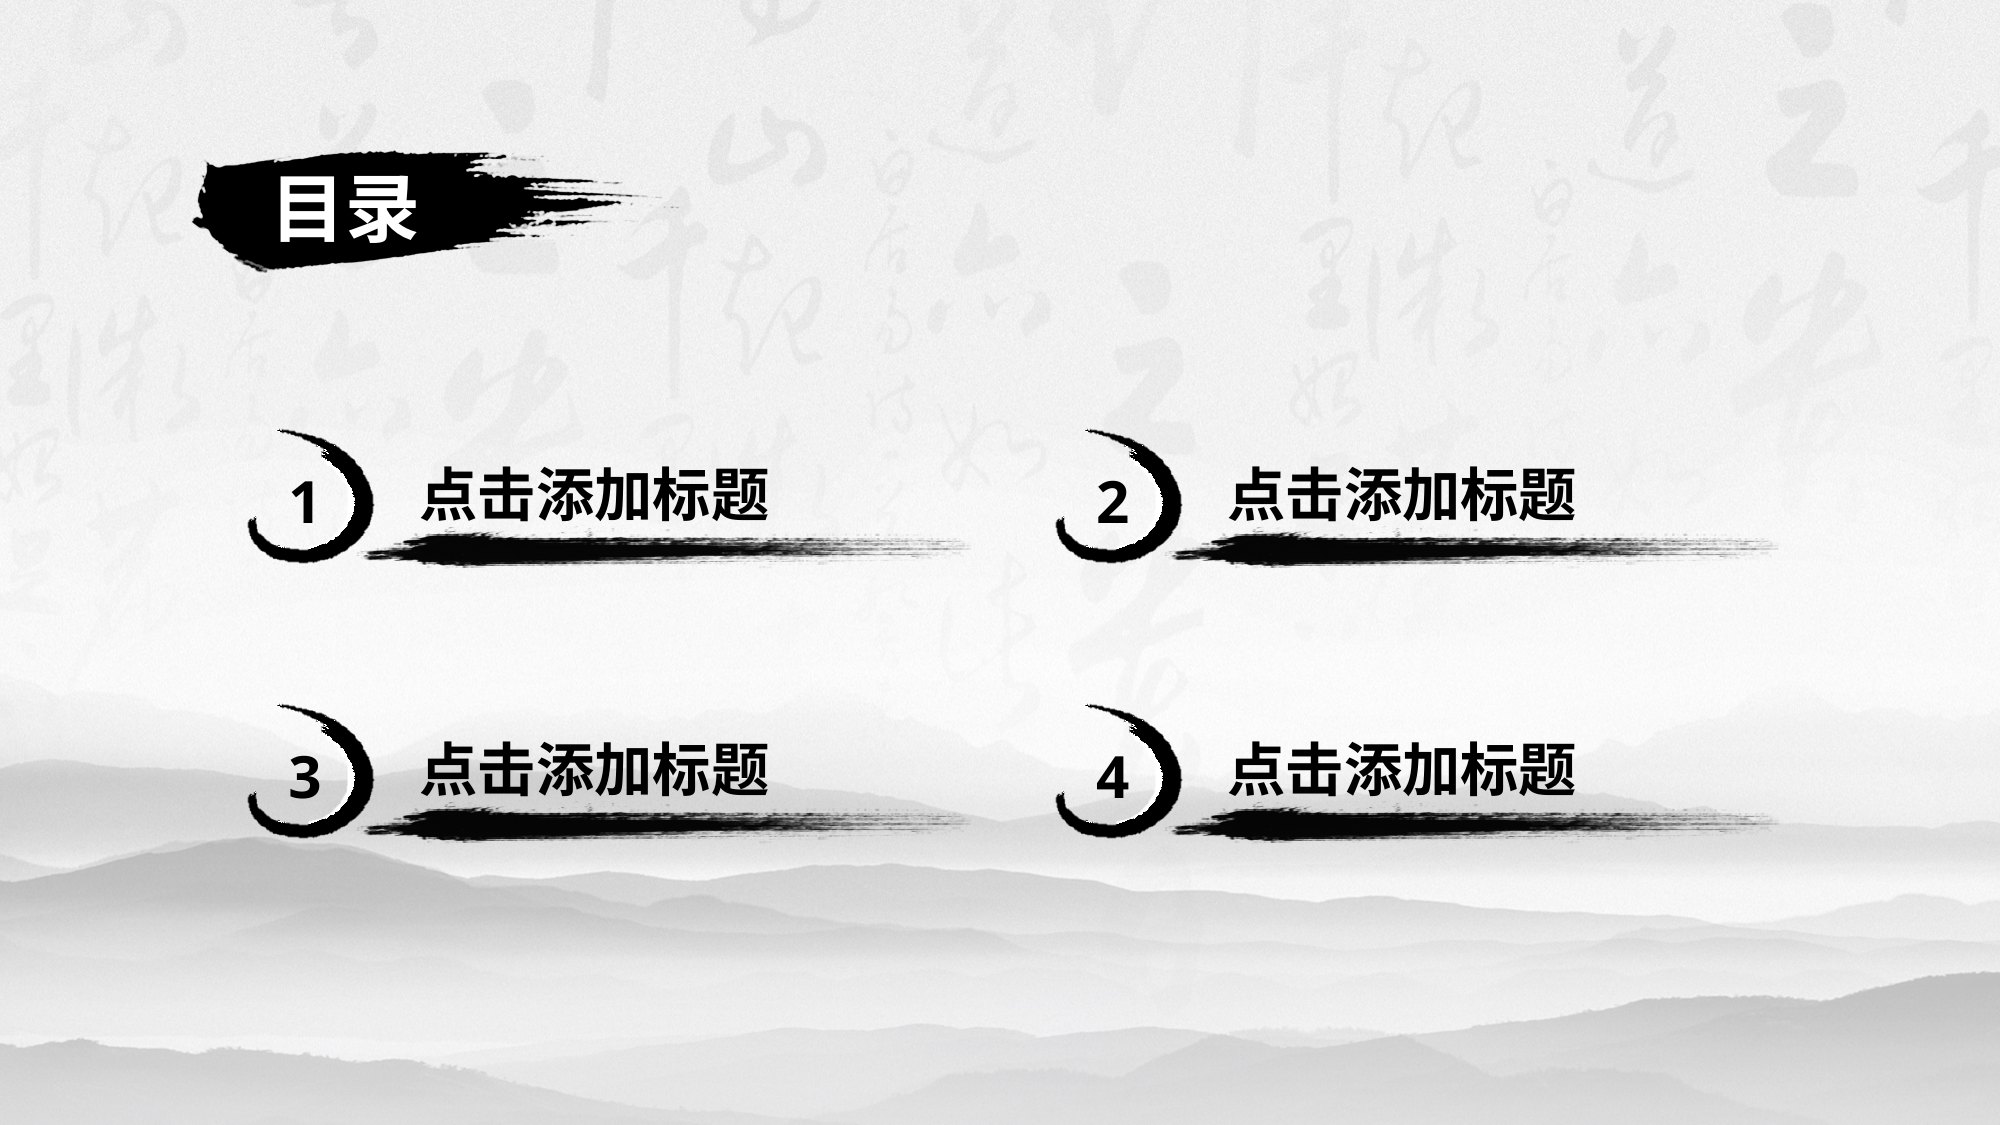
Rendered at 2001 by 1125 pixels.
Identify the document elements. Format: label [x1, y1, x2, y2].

picture [0, 0, 2000, 1125]
text_box [220, 397, 972, 591]
text_box [1028, 672, 1780, 866]
text_box [1028, 397, 1780, 591]
text_box [220, 672, 972, 866]
